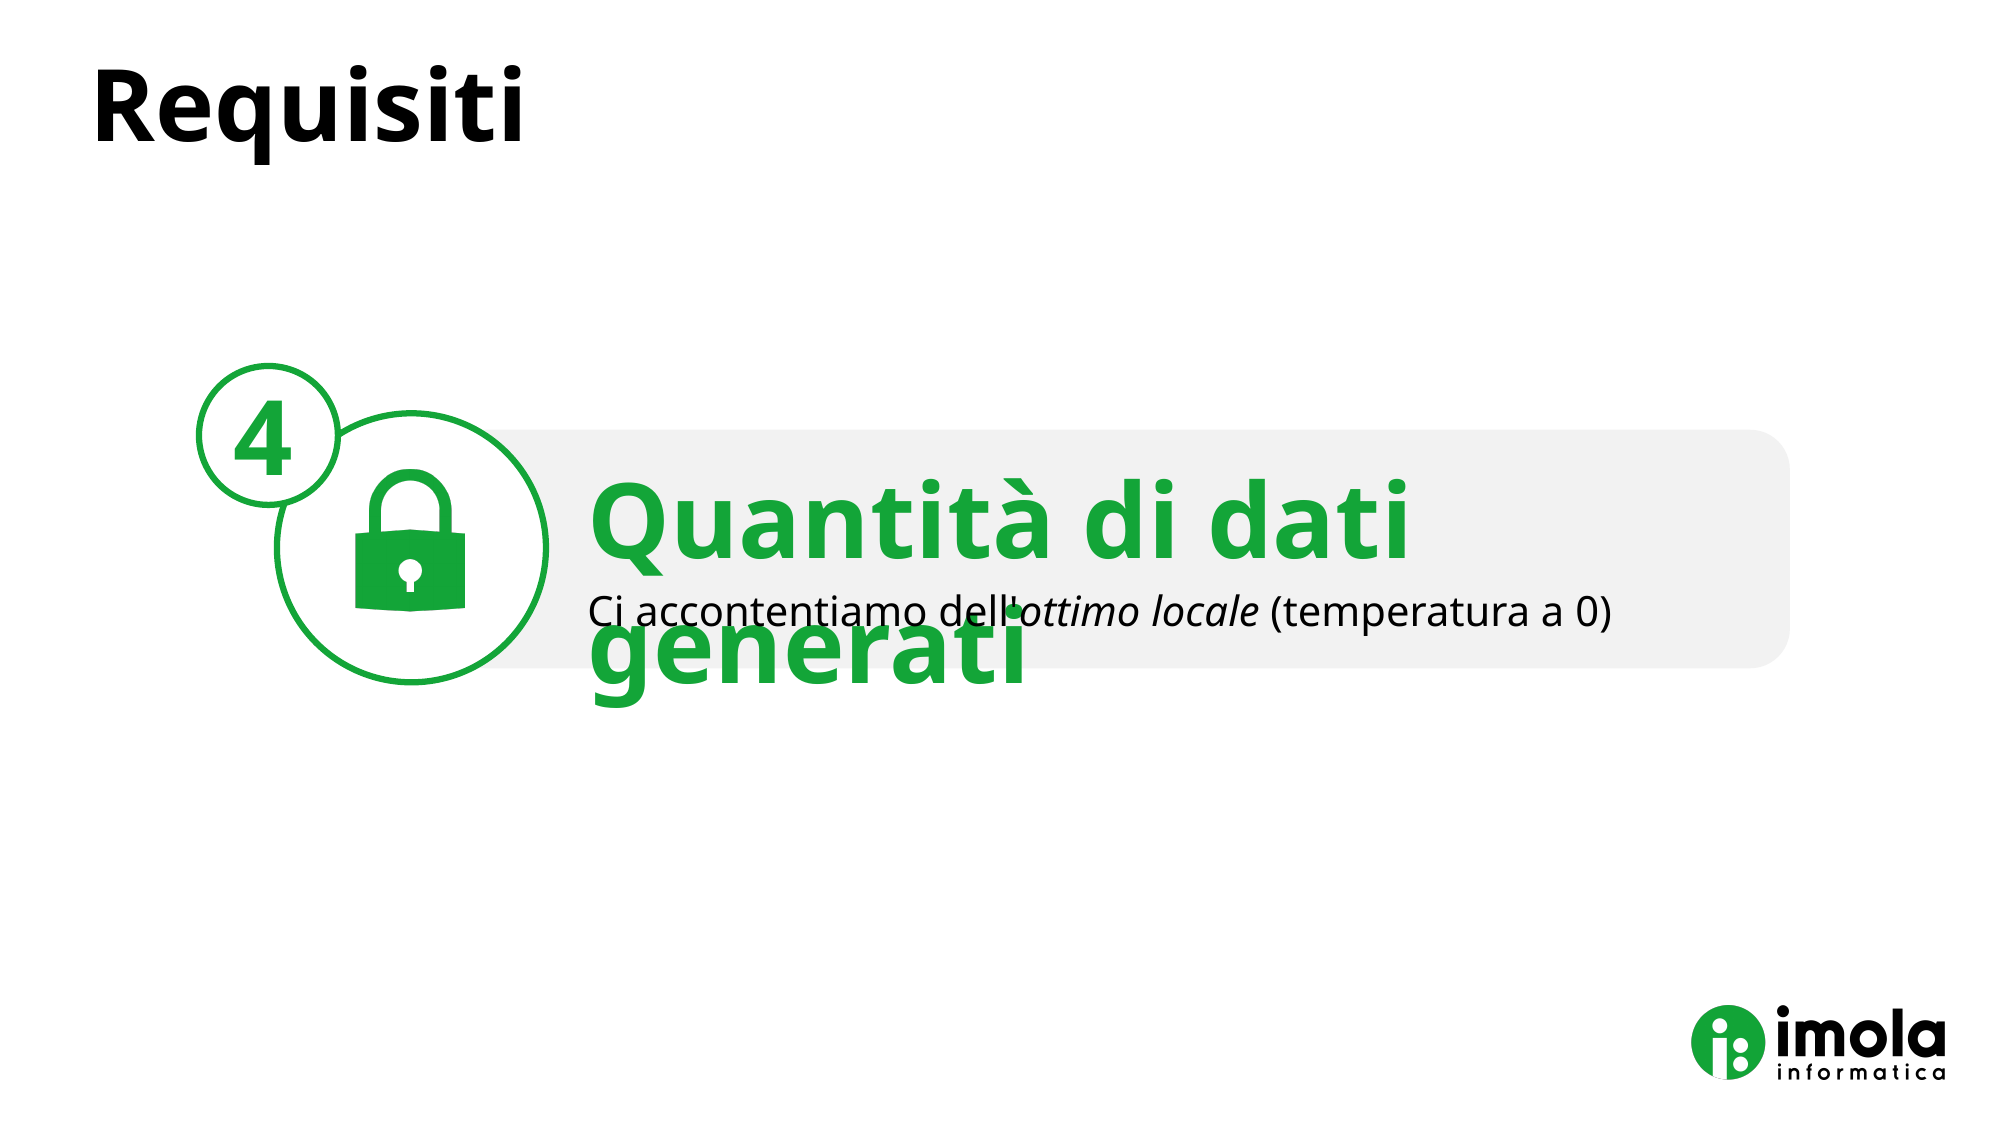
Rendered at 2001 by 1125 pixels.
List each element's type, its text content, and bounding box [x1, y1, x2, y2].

text_box [339, 412, 501, 446]
text_box Ci accontentiamo dell'ottimo locale (temperatura a 0) [572, 577, 1697, 643]
text_box Quantità di dati generati [572, 446, 1747, 712]
text_box [333, 407, 339, 446]
text_box [316, 446, 504, 634]
title Requisiti [74, 74, 1928, 173]
text_box [475, 428, 1791, 670]
text_box [275, 448, 547, 684]
picture [1691, 1005, 1945, 1080]
text_box 4 [194, 363, 333, 504]
